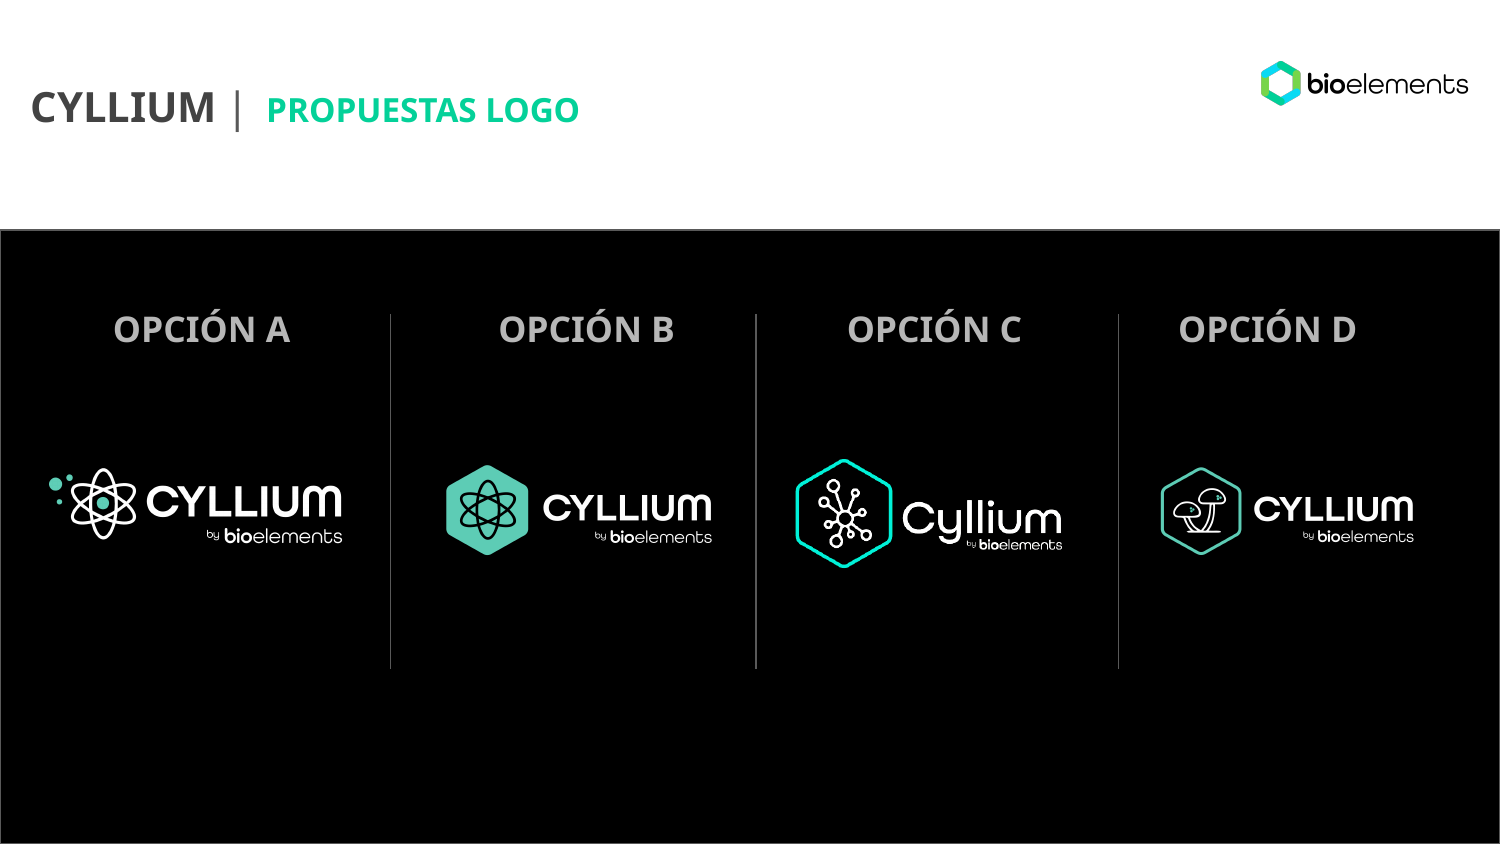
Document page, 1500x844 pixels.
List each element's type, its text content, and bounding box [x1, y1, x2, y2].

text_box OPCIÓN B [415, 299, 758, 358]
picture [1133, 446, 1459, 579]
picture [1246, 45, 1484, 120]
text_box [0, 230, 1500, 844]
text_box CYLLIUM | PROPUESTAS LOGO [15, 73, 1354, 179]
text_box OPCIÓN A [30, 299, 373, 358]
text_box OPCIÓN C [763, 299, 1096, 358]
picture [771, 430, 1097, 593]
text_box [514, 241, 917, 429]
picture [432, 449, 741, 576]
picture [39, 453, 352, 572]
text_box OPCIÓN D [1096, 299, 1440, 358]
